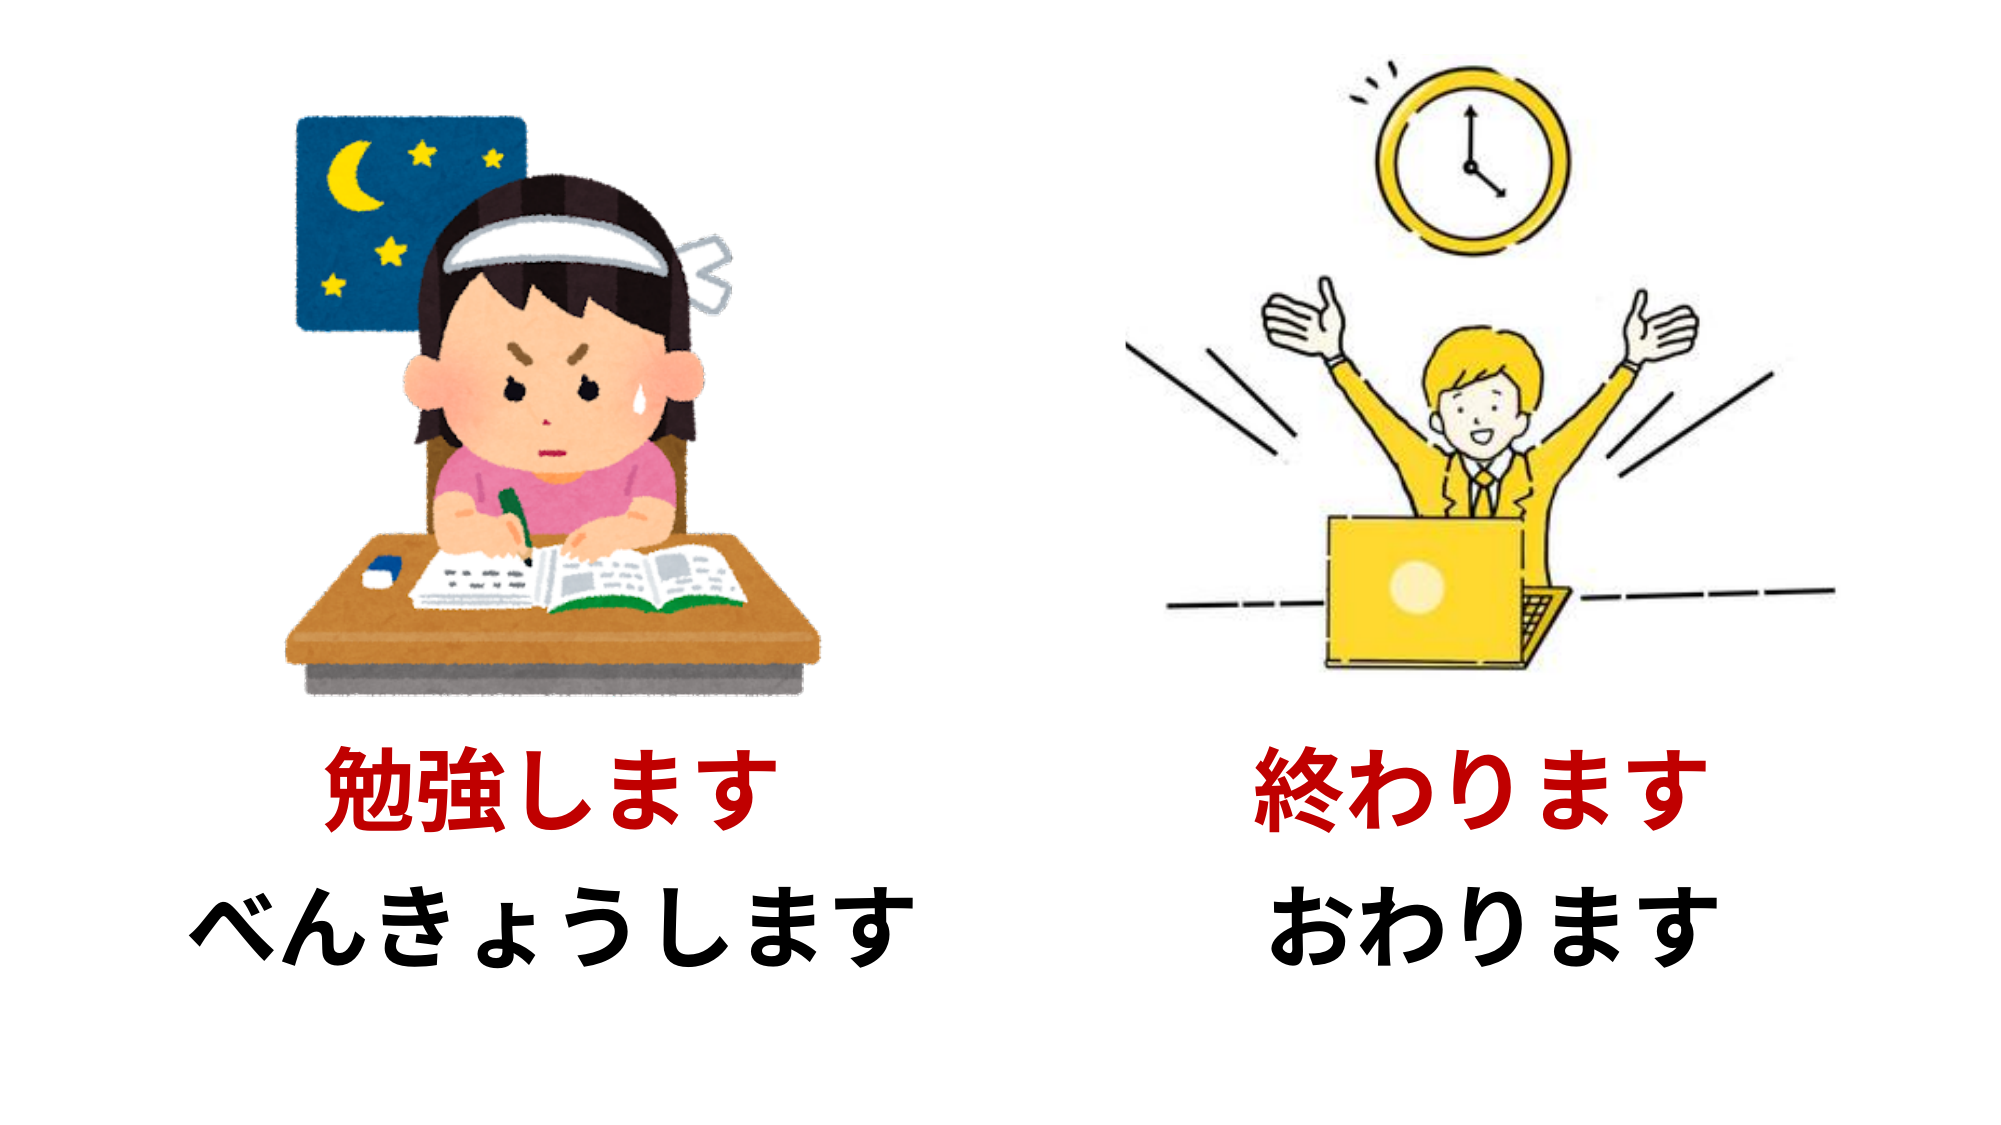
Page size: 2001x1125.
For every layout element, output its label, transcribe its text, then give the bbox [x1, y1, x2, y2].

text_box 終わります [1193, 725, 1773, 851]
picture [263, 94, 843, 720]
picture [1125, 54, 1841, 683]
text_box 勉強します [275, 725, 831, 851]
text_box おわります [1193, 862, 1795, 988]
text_box べんきょうします [153, 862, 953, 988]
